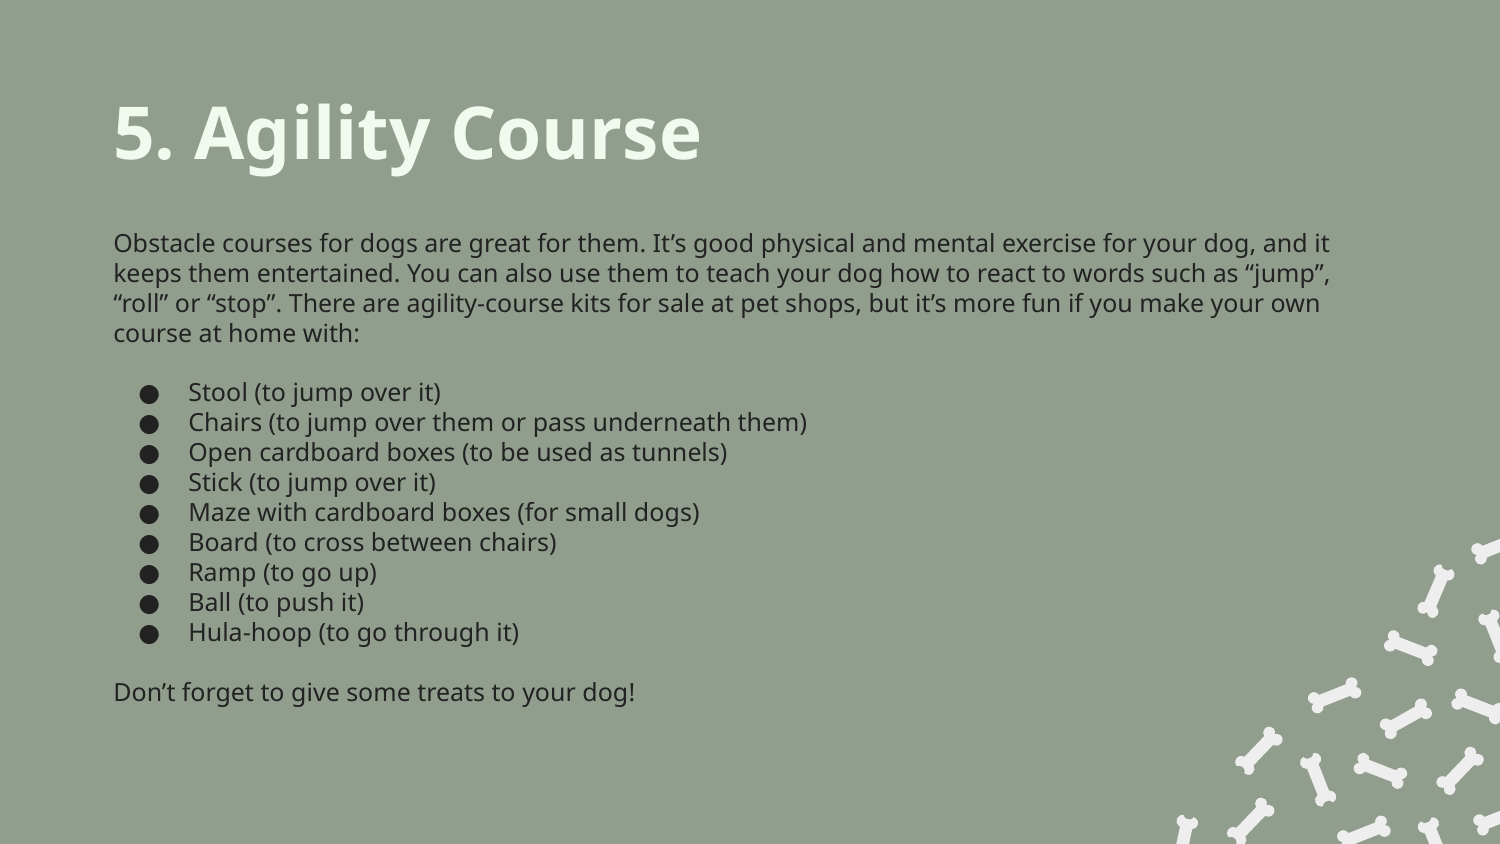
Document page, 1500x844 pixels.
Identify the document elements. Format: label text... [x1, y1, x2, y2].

title 5. Agility Course [98, 71, 1402, 166]
list Obstacle courses for dogs are great for them. It’s good physical and mental exercise for your dog, and it keeps them entertained. You can also use them to teach your dog how to react to words such as “jump”, “roll” or “stop”. There are agility-course kits for sale at pet shops, but it’s more fun if you make your own course at home with: Stool (to jump over it) Chairs (to jump over them or pass underneath them) Open cardboard boxes (to be used as tunnels) Stick (to jump over it) Maze with cardboard boxes (for small dogs) Board (to cross between chairs) Ramp (to go up) Ball (to push it) Hula-hoop (to go through it) Don’t forget to give some treats to your dog! [98, 212, 1402, 677]
